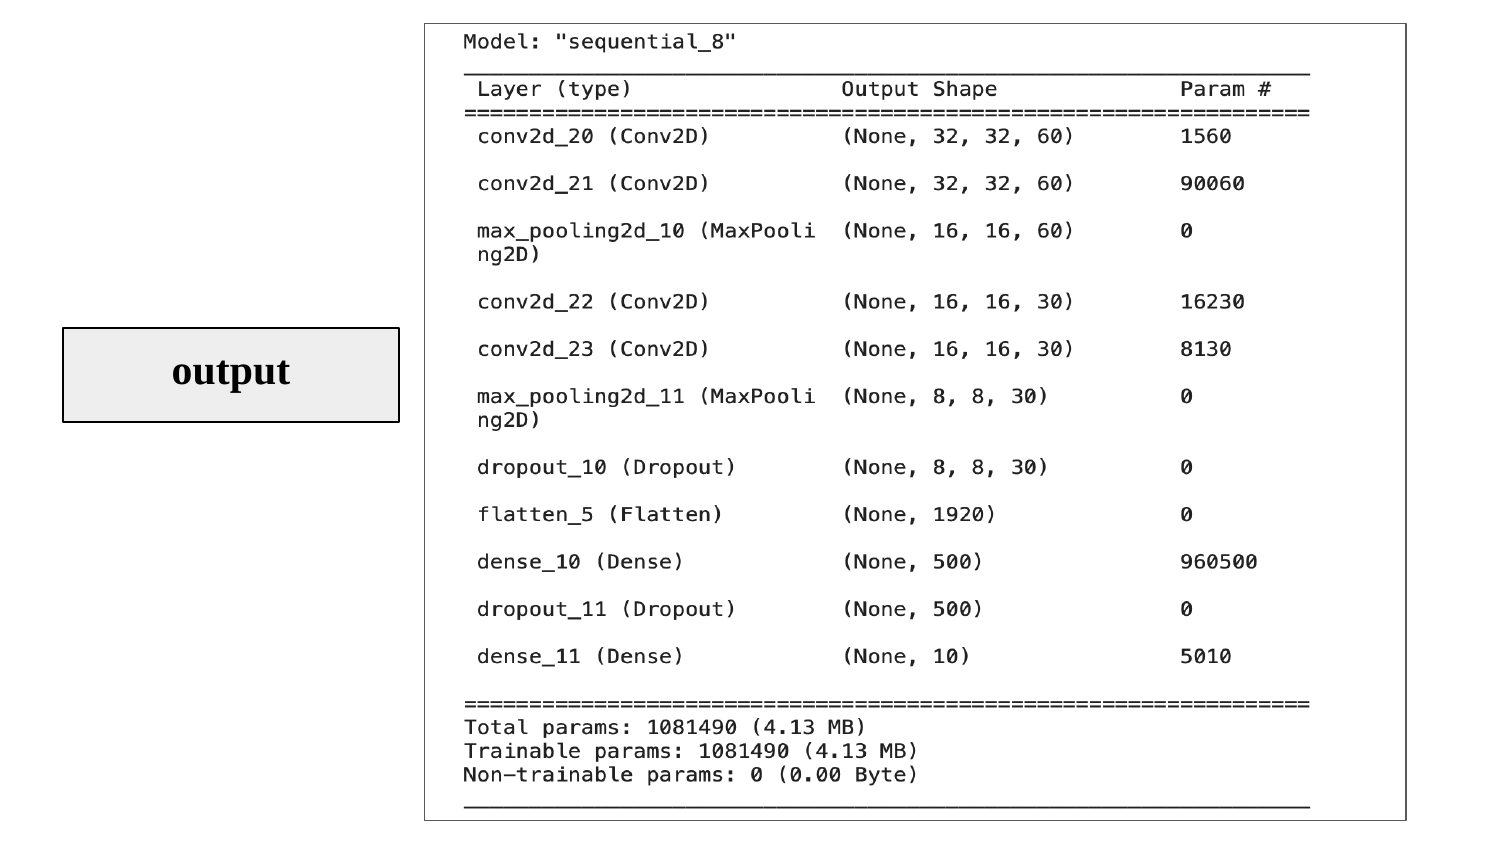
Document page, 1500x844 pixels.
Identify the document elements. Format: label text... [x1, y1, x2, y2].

title output [63, 327, 399, 422]
picture [424, 23, 1406, 820]
